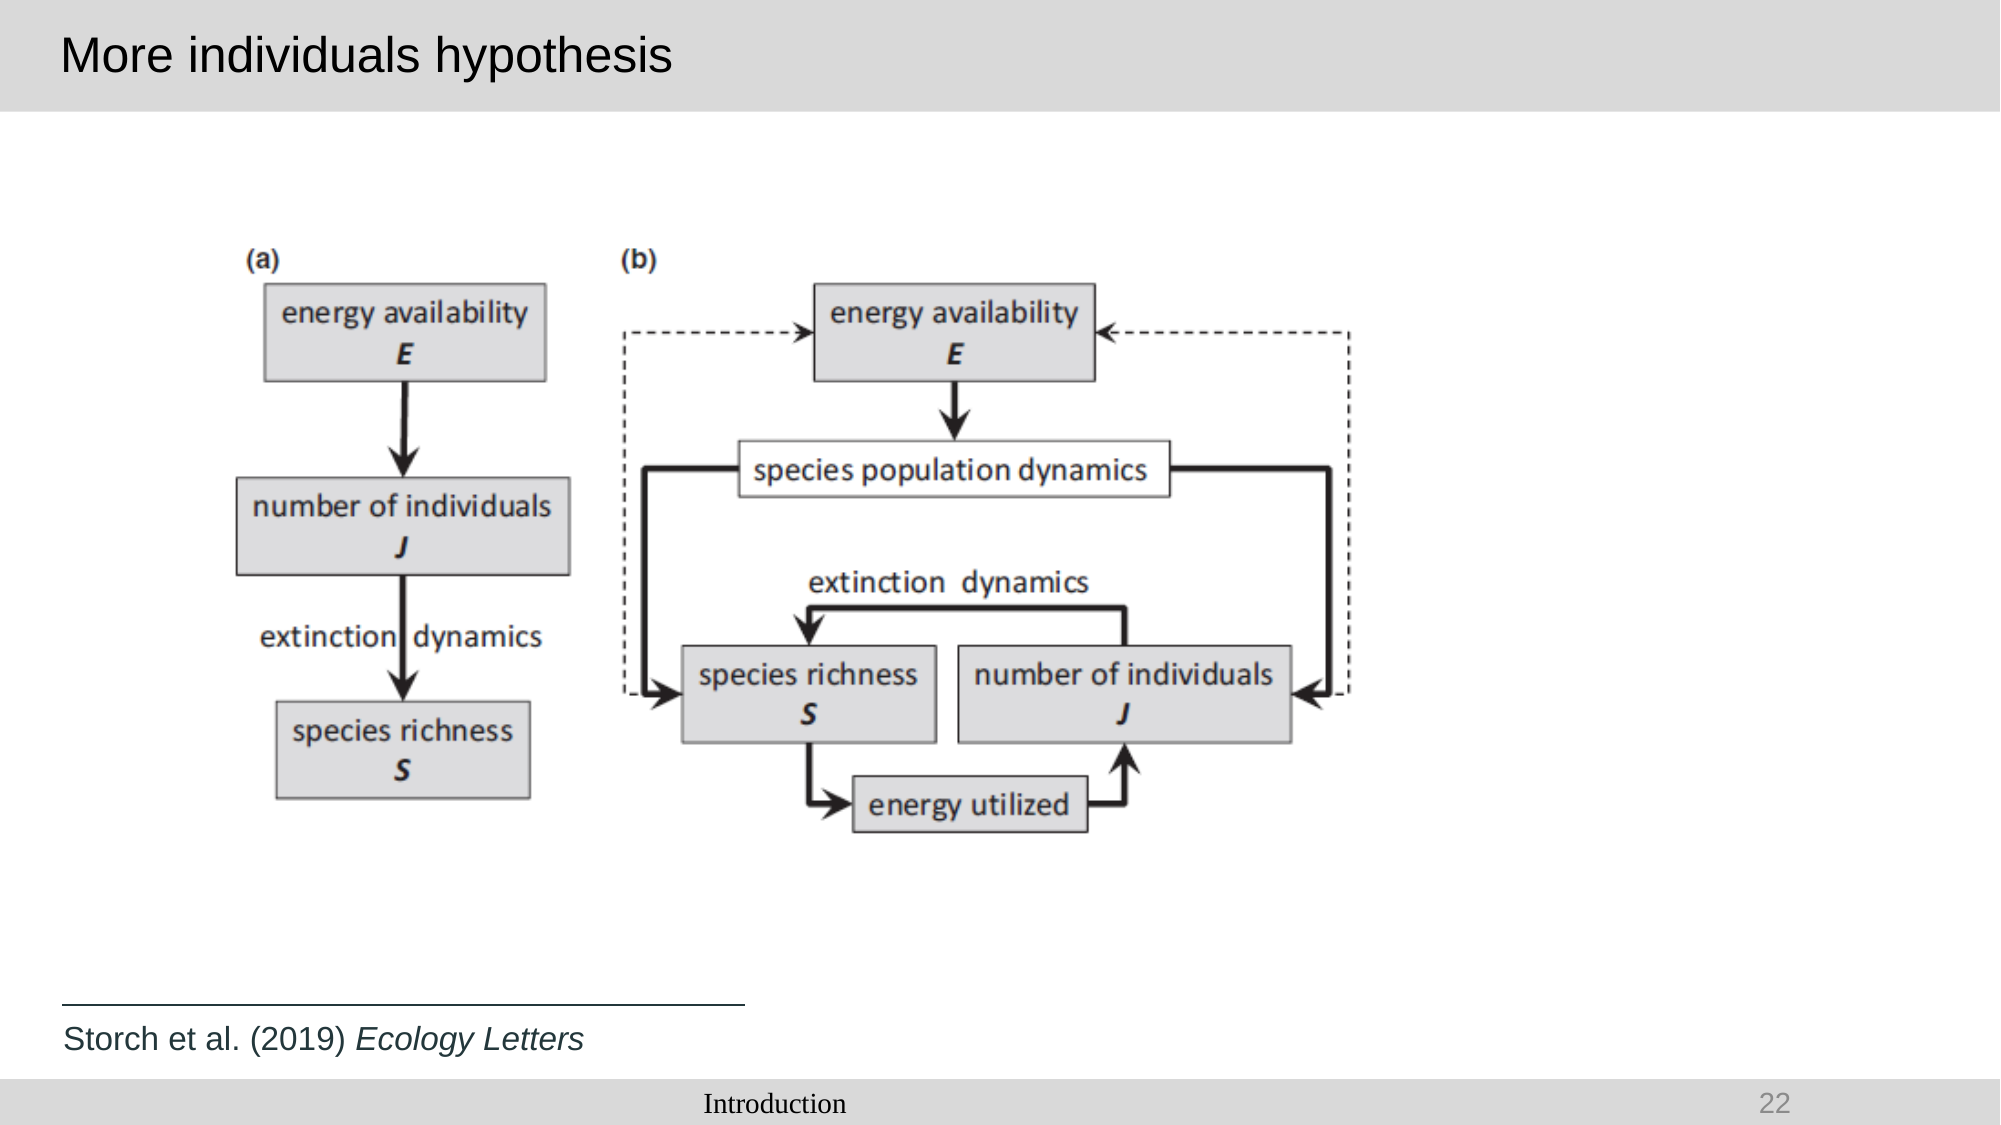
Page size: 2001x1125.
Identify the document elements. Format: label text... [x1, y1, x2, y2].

title More individuals hypothesis [0, 0, 2000, 112]
text_box Storch et al. (2019) Ecology Letters [48, 1010, 1096, 1065]
picture [218, 238, 1387, 846]
footer Introduction [0, 1079, 1550, 1125]
slide_number 22 [1550, 1079, 2000, 1125]
